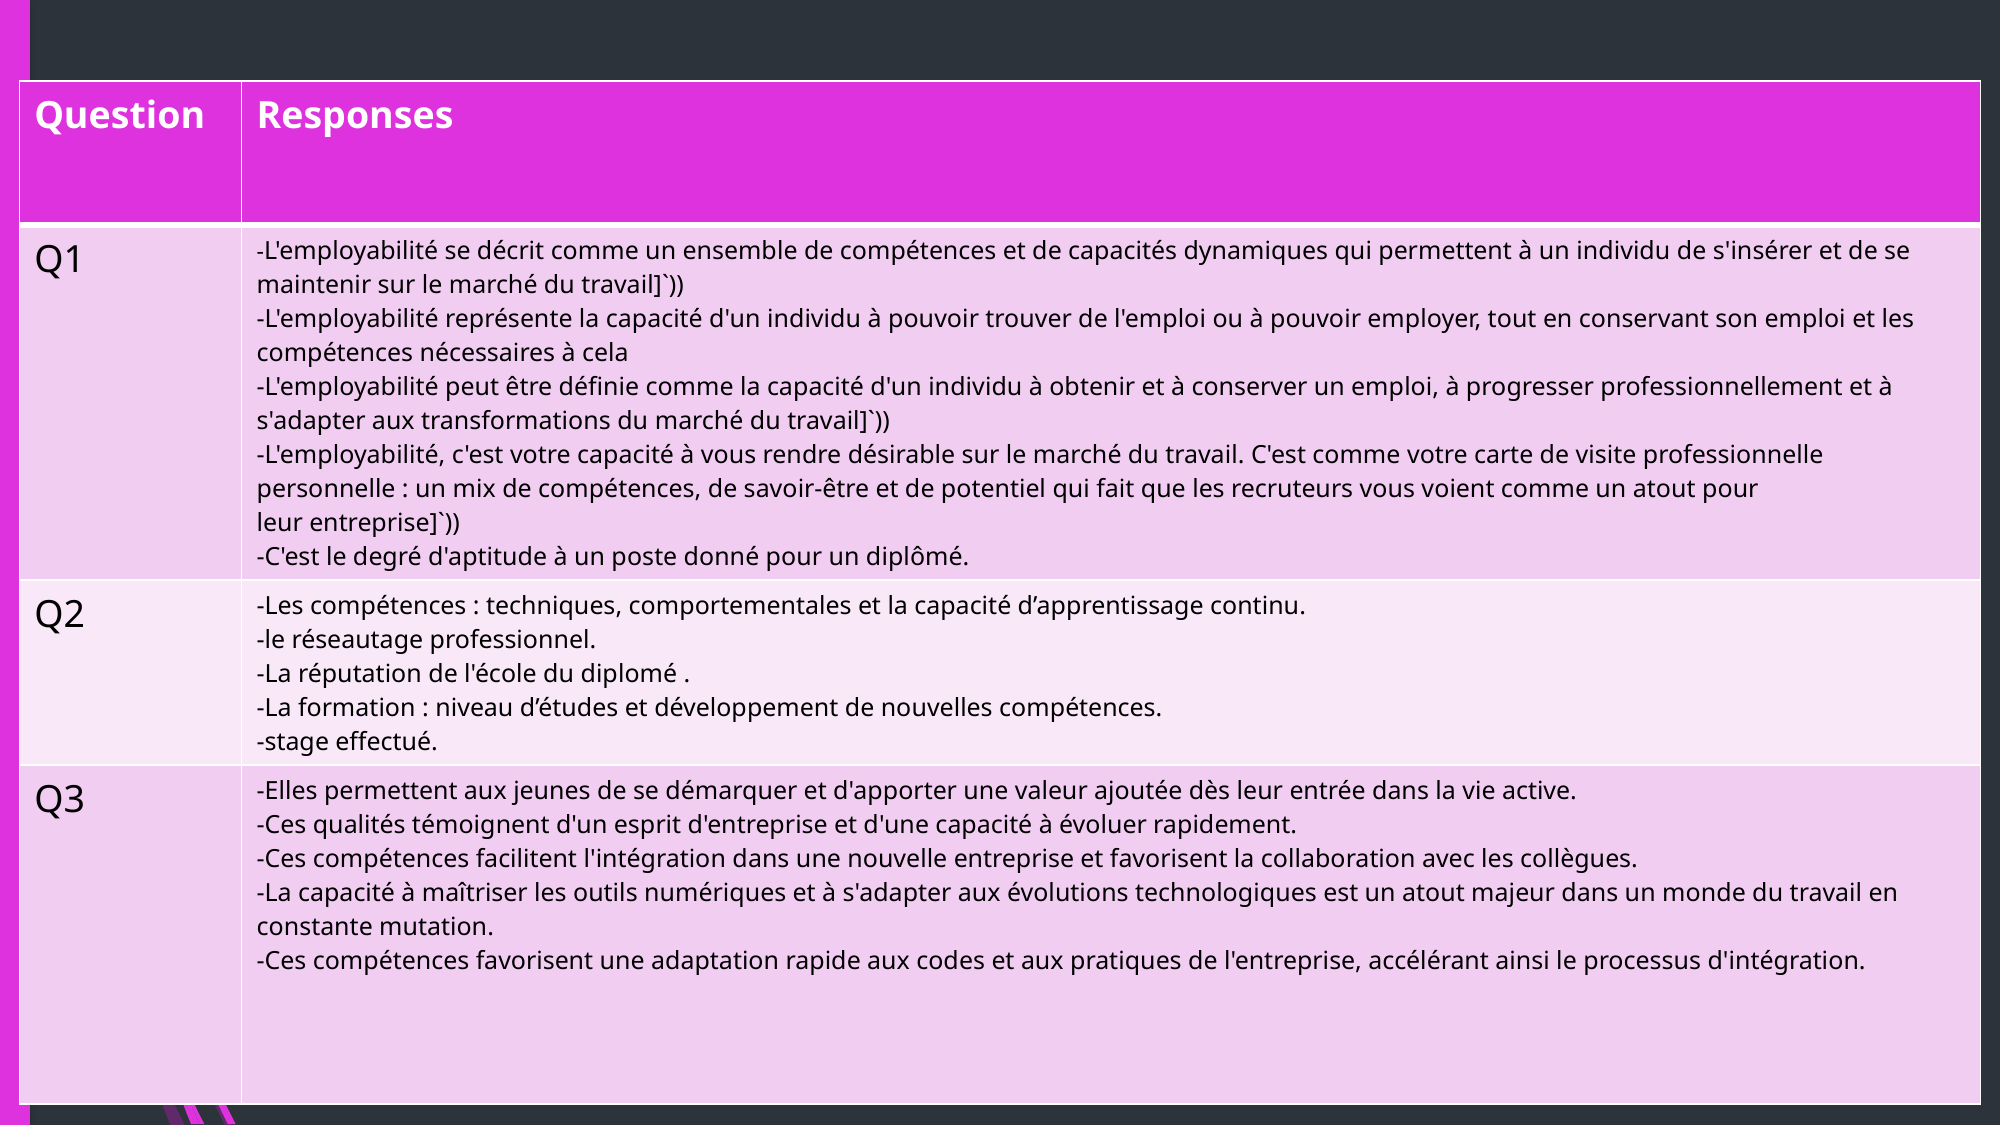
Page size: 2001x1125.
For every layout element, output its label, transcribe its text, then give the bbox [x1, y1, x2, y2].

table_header Responses [242, 82, 1980, 222]
table_cell Q1 [20, 228, 241, 579]
table_cell Q2 [20, 581, 241, 764]
table_header Question [20, 82, 241, 222]
table_cell -L'employabilité se décrit comme un ensemble de compétences et de capacités dynamiques qui permettent à un individu de s'insérer et de se maintenir sur le marché du travail]`)) -L'employabilité représente la capacité d'un individu à pouvoir trouver de l'emploi ou à pouvoir employer, tout en conservant son emploi et les compétences nécessaires à cela -L'employabilité peut être définie comme la capacité d'un individu à obtenir et à conserver un emploi, à progresser professionnellement et à s'adapter aux transformations du marché du travail]`)) -L'employabilité, c'est votre capacité à vous rendre désirable sur le marché du travail. C'est comme votre carte de visite professionnelle personnelle : un mix de compétences, de savoir-être et de potentiel qui fait que les recruteurs vous voient comme un atout pour leur entreprise]`)) -C'est le degré d'aptitude à un poste donné pour un diplômé. [242, 228, 1980, 579]
table_cell -Les compétences : techniques, comportementales et la capacité d’apprentissage continu. -le réseautage professionnel. -La réputation de l'école du diplomé . -La formation : niveau d’études et développement de nouvelles compétences. -stage effectué. [242, 581, 1980, 764]
table_cell -Elles permettent aux jeunes de se démarquer et d'apporter une valeur ajoutée dès leur entrée dans la vie active. -Ces qualités témoignent d'un esprit d'entreprise et d'une capacité à évoluer rapidement. -Ces compétences facilitent l'intégration dans une nouvelle entreprise et favorisent la collaboration avec les collègues. -La capacité à maîtriser les outils numériques et à s'adapter aux évolutions technologiques est un atout majeur dans un monde du travail en constante mutation. -Ces compétences favorisent une adaptation rapide aux codes et aux pratiques de l'entreprise, accélérant ainsi le processus d'intégration. [242, 766, 1980, 1103]
table_cell Q3 [20, 766, 241, 1103]
